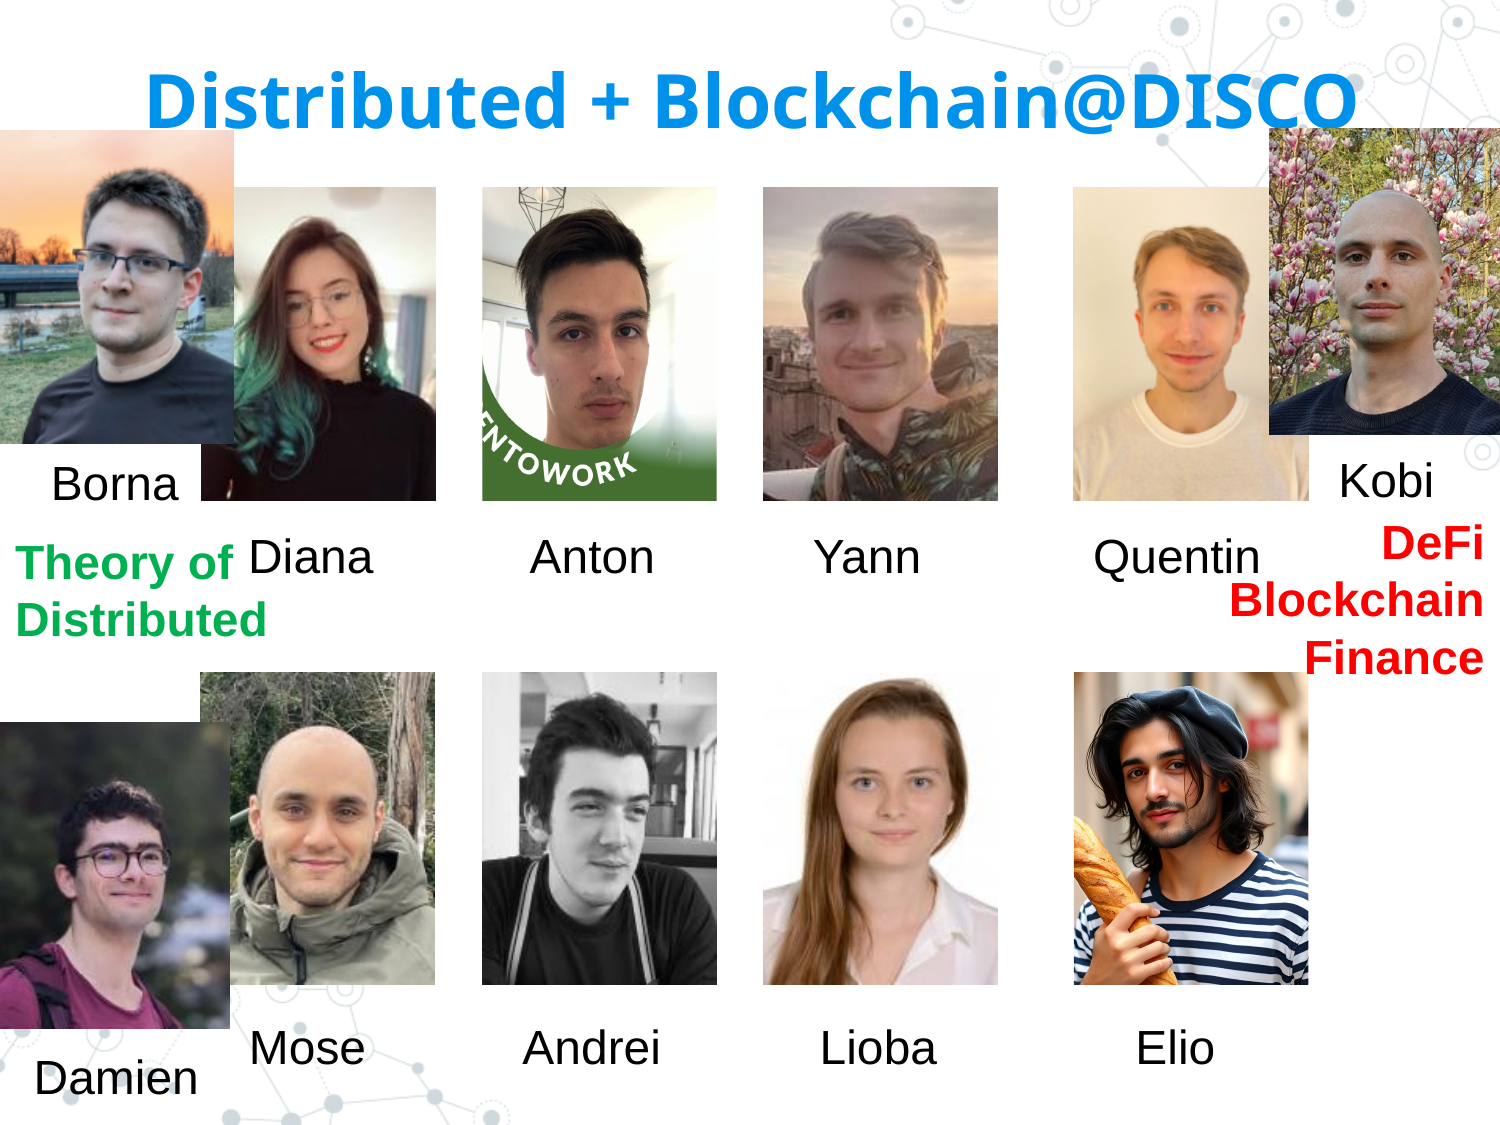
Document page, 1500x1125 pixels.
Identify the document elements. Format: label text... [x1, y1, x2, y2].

picture [0, 0, 1500, 516]
text_box DeFi Blockchain Finance [1193, 496, 1500, 699]
title Distributed + Blockchain@DISCO [128, 4, 1500, 159]
picture [0, 598, 1500, 1125]
text_box Borna [35, 451, 205, 525]
text_box Damien [18, 1037, 226, 1120]
text_box Mose Andrei Lioba Elio [233, 1001, 1362, 1089]
text_box Kobi [1323, 444, 1460, 523]
text_box Theory of Distributed [0, 516, 307, 662]
text_box Diana Anton Yann Quentin [233, 510, 1193, 598]
